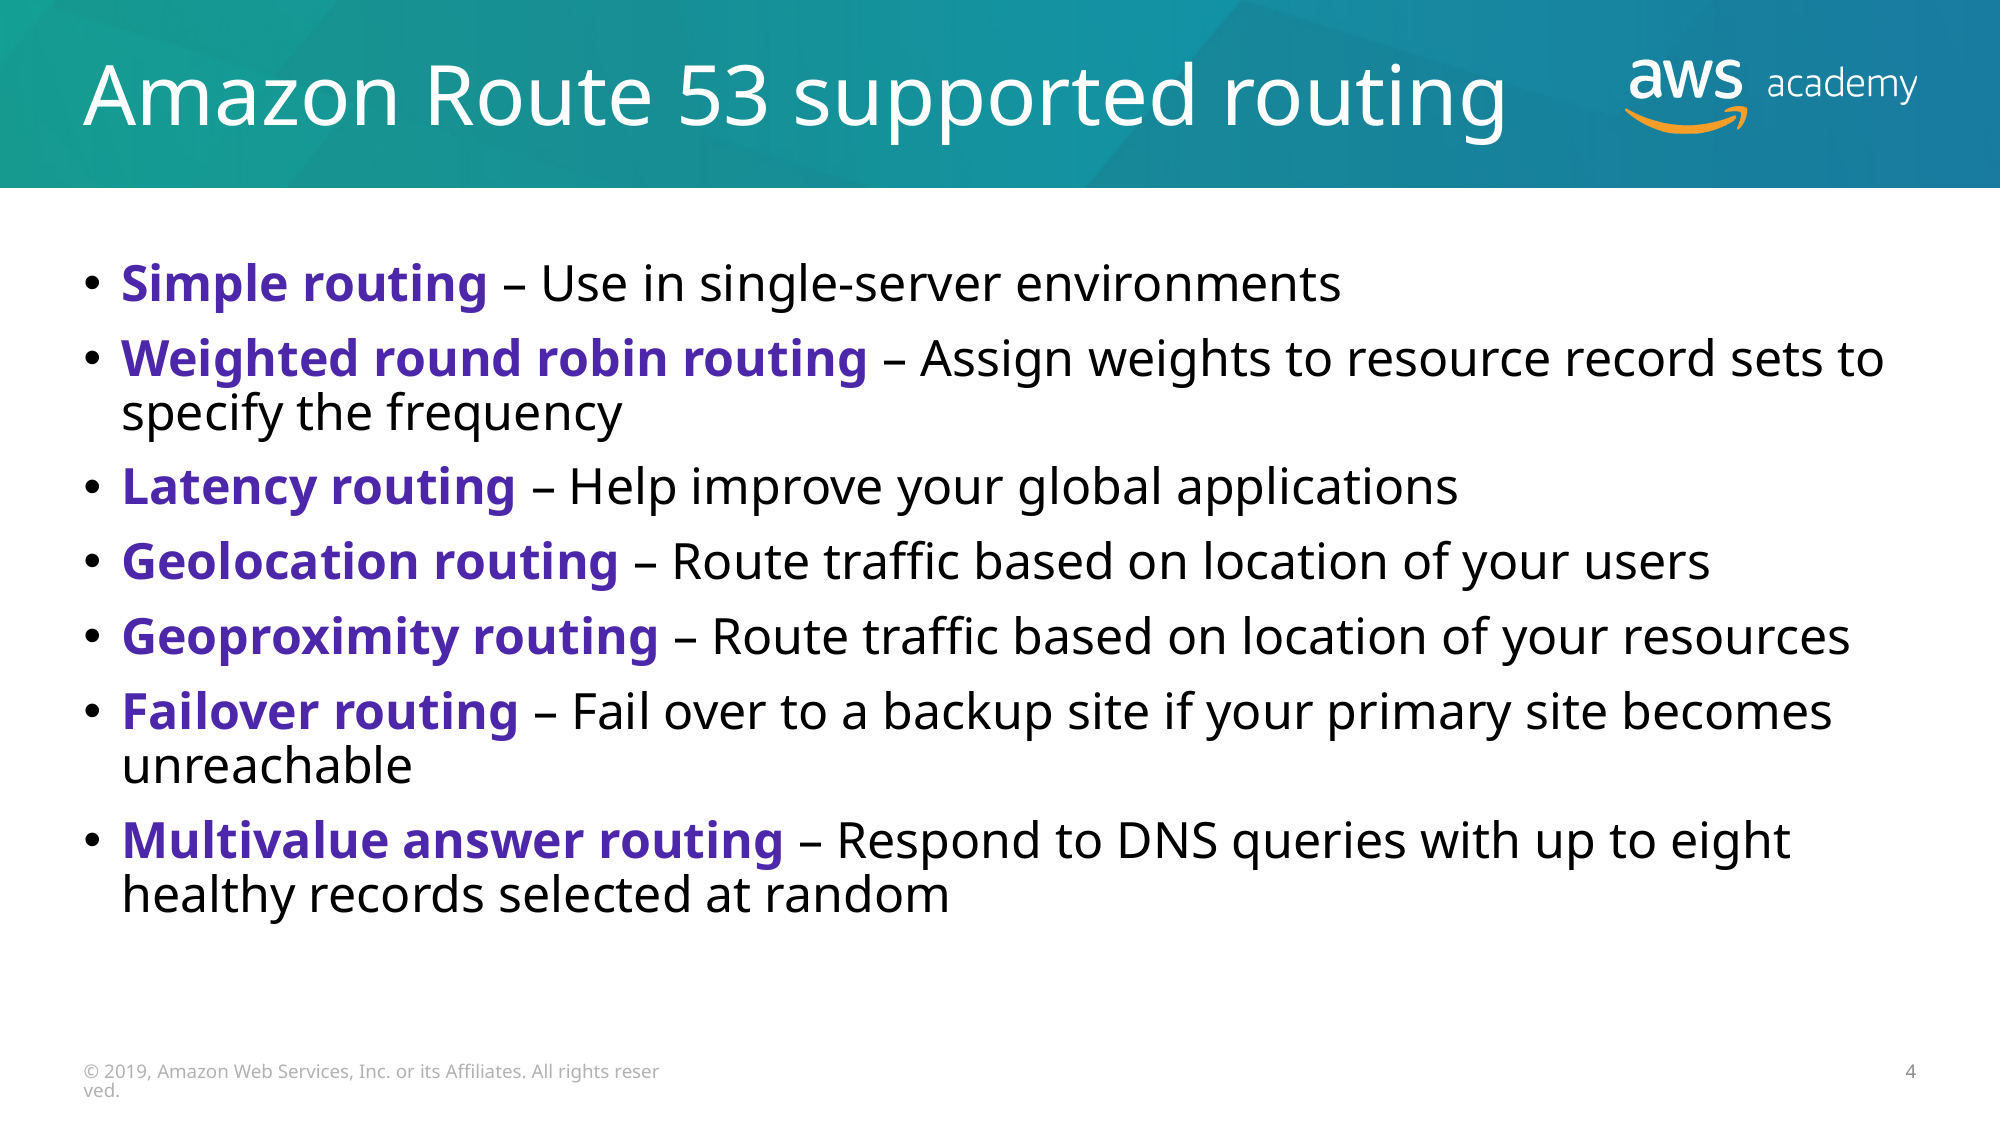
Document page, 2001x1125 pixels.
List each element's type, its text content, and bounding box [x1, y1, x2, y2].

picture [0, 0, 2000, 188]
title Amazon Route 53 supported routing [68, 59, 1551, 138]
slide_number 4 [1481, 1042, 1932, 1103]
footer © 2019, Amazon Web Services, Inc. or its Affiliates. All rights reserved. [68, 1042, 682, 1103]
list Simple routing – Use in single-server environments Weighted round robin routing – Assign weights to resource record sets to specify the frequency Latency routing – Help improve your global applications Geolocation routing – Route traffic based on location of your users Geoproximity routing – Route traffic based on location of your resources Failover routing – Fail over to a backup site if your primary site becomes unreachable Multivalue answer routing – Respond to DNS queries with up to eight healthy records selected at random [68, 250, 1932, 1014]
